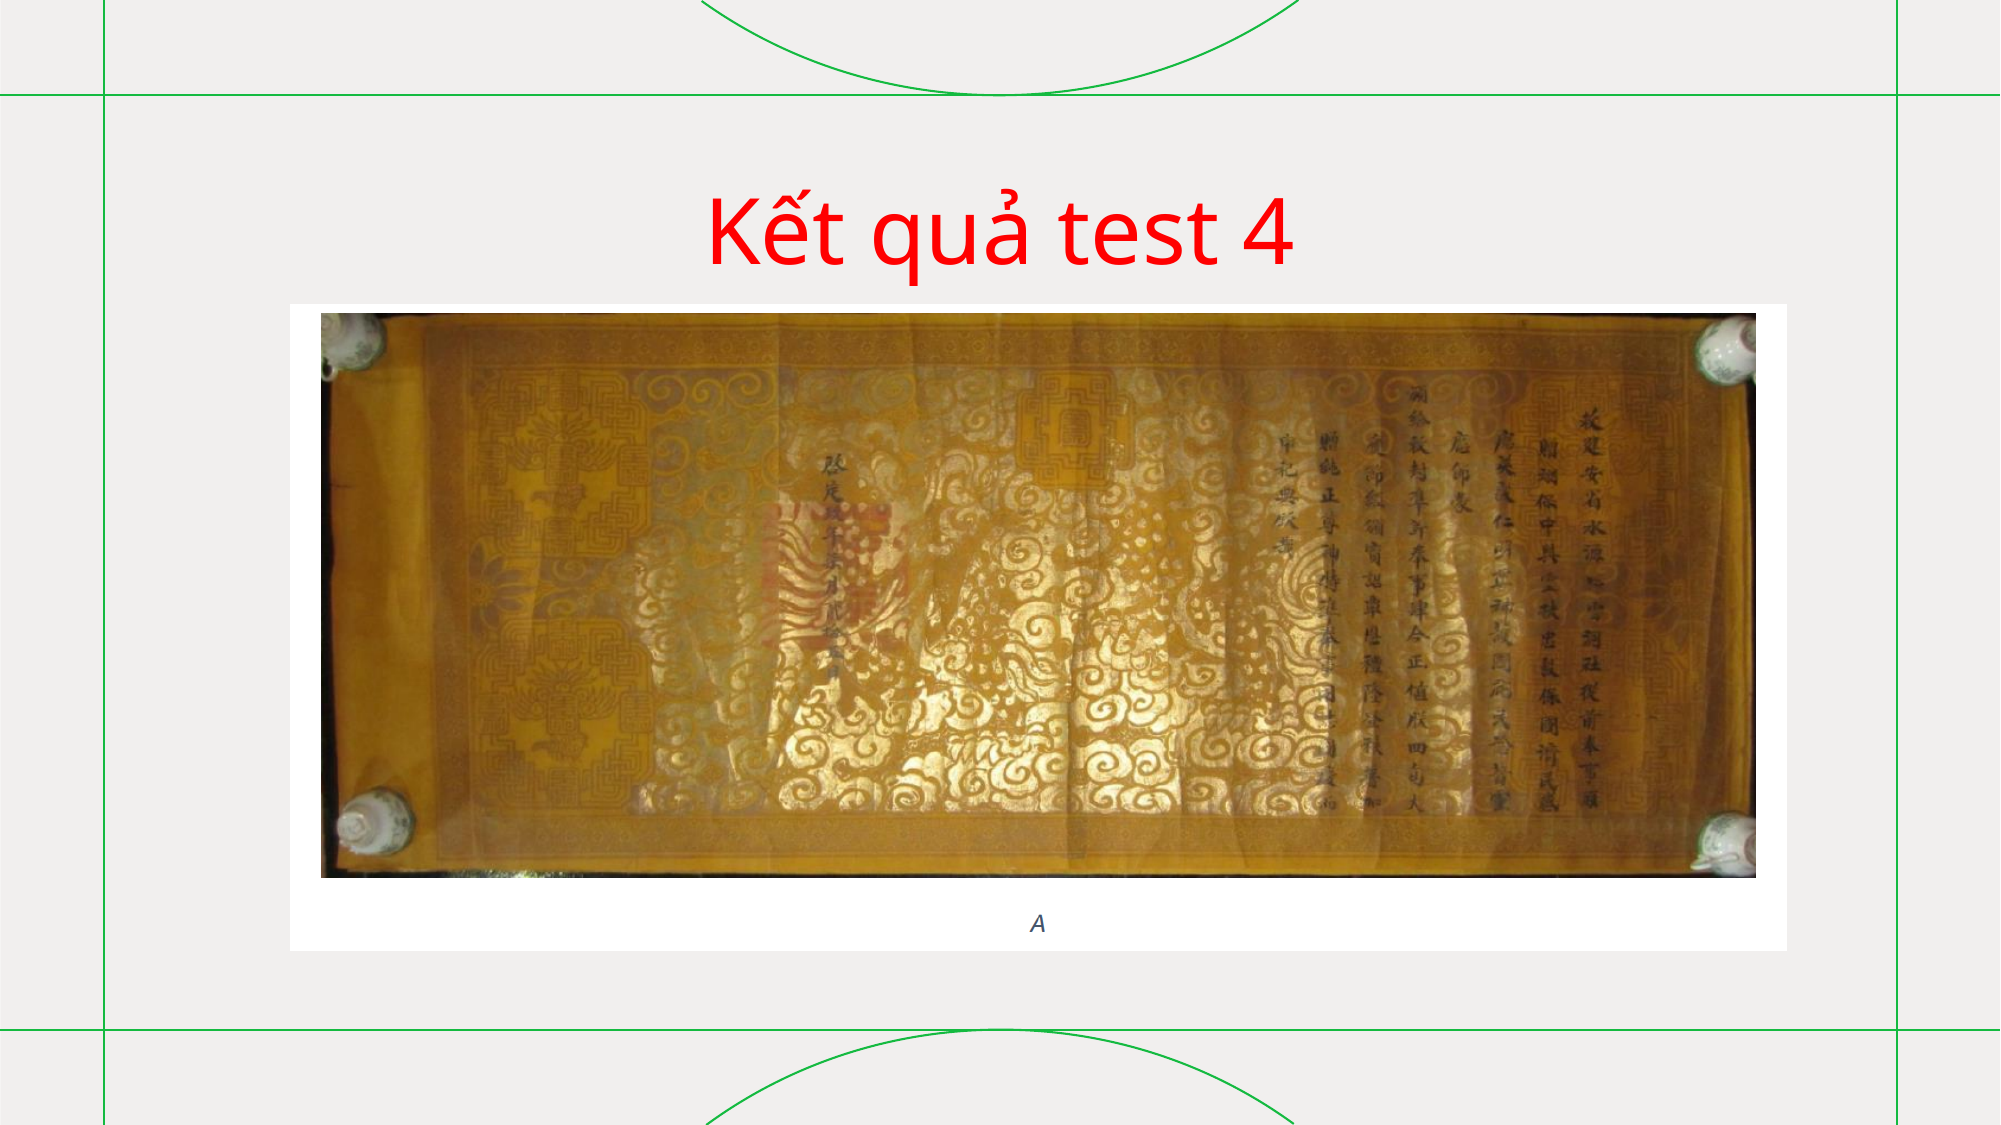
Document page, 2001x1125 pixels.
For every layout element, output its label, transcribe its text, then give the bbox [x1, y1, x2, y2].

title Kết quả test 4 [137, 119, 1863, 337]
picture [289, 304, 1787, 951]
